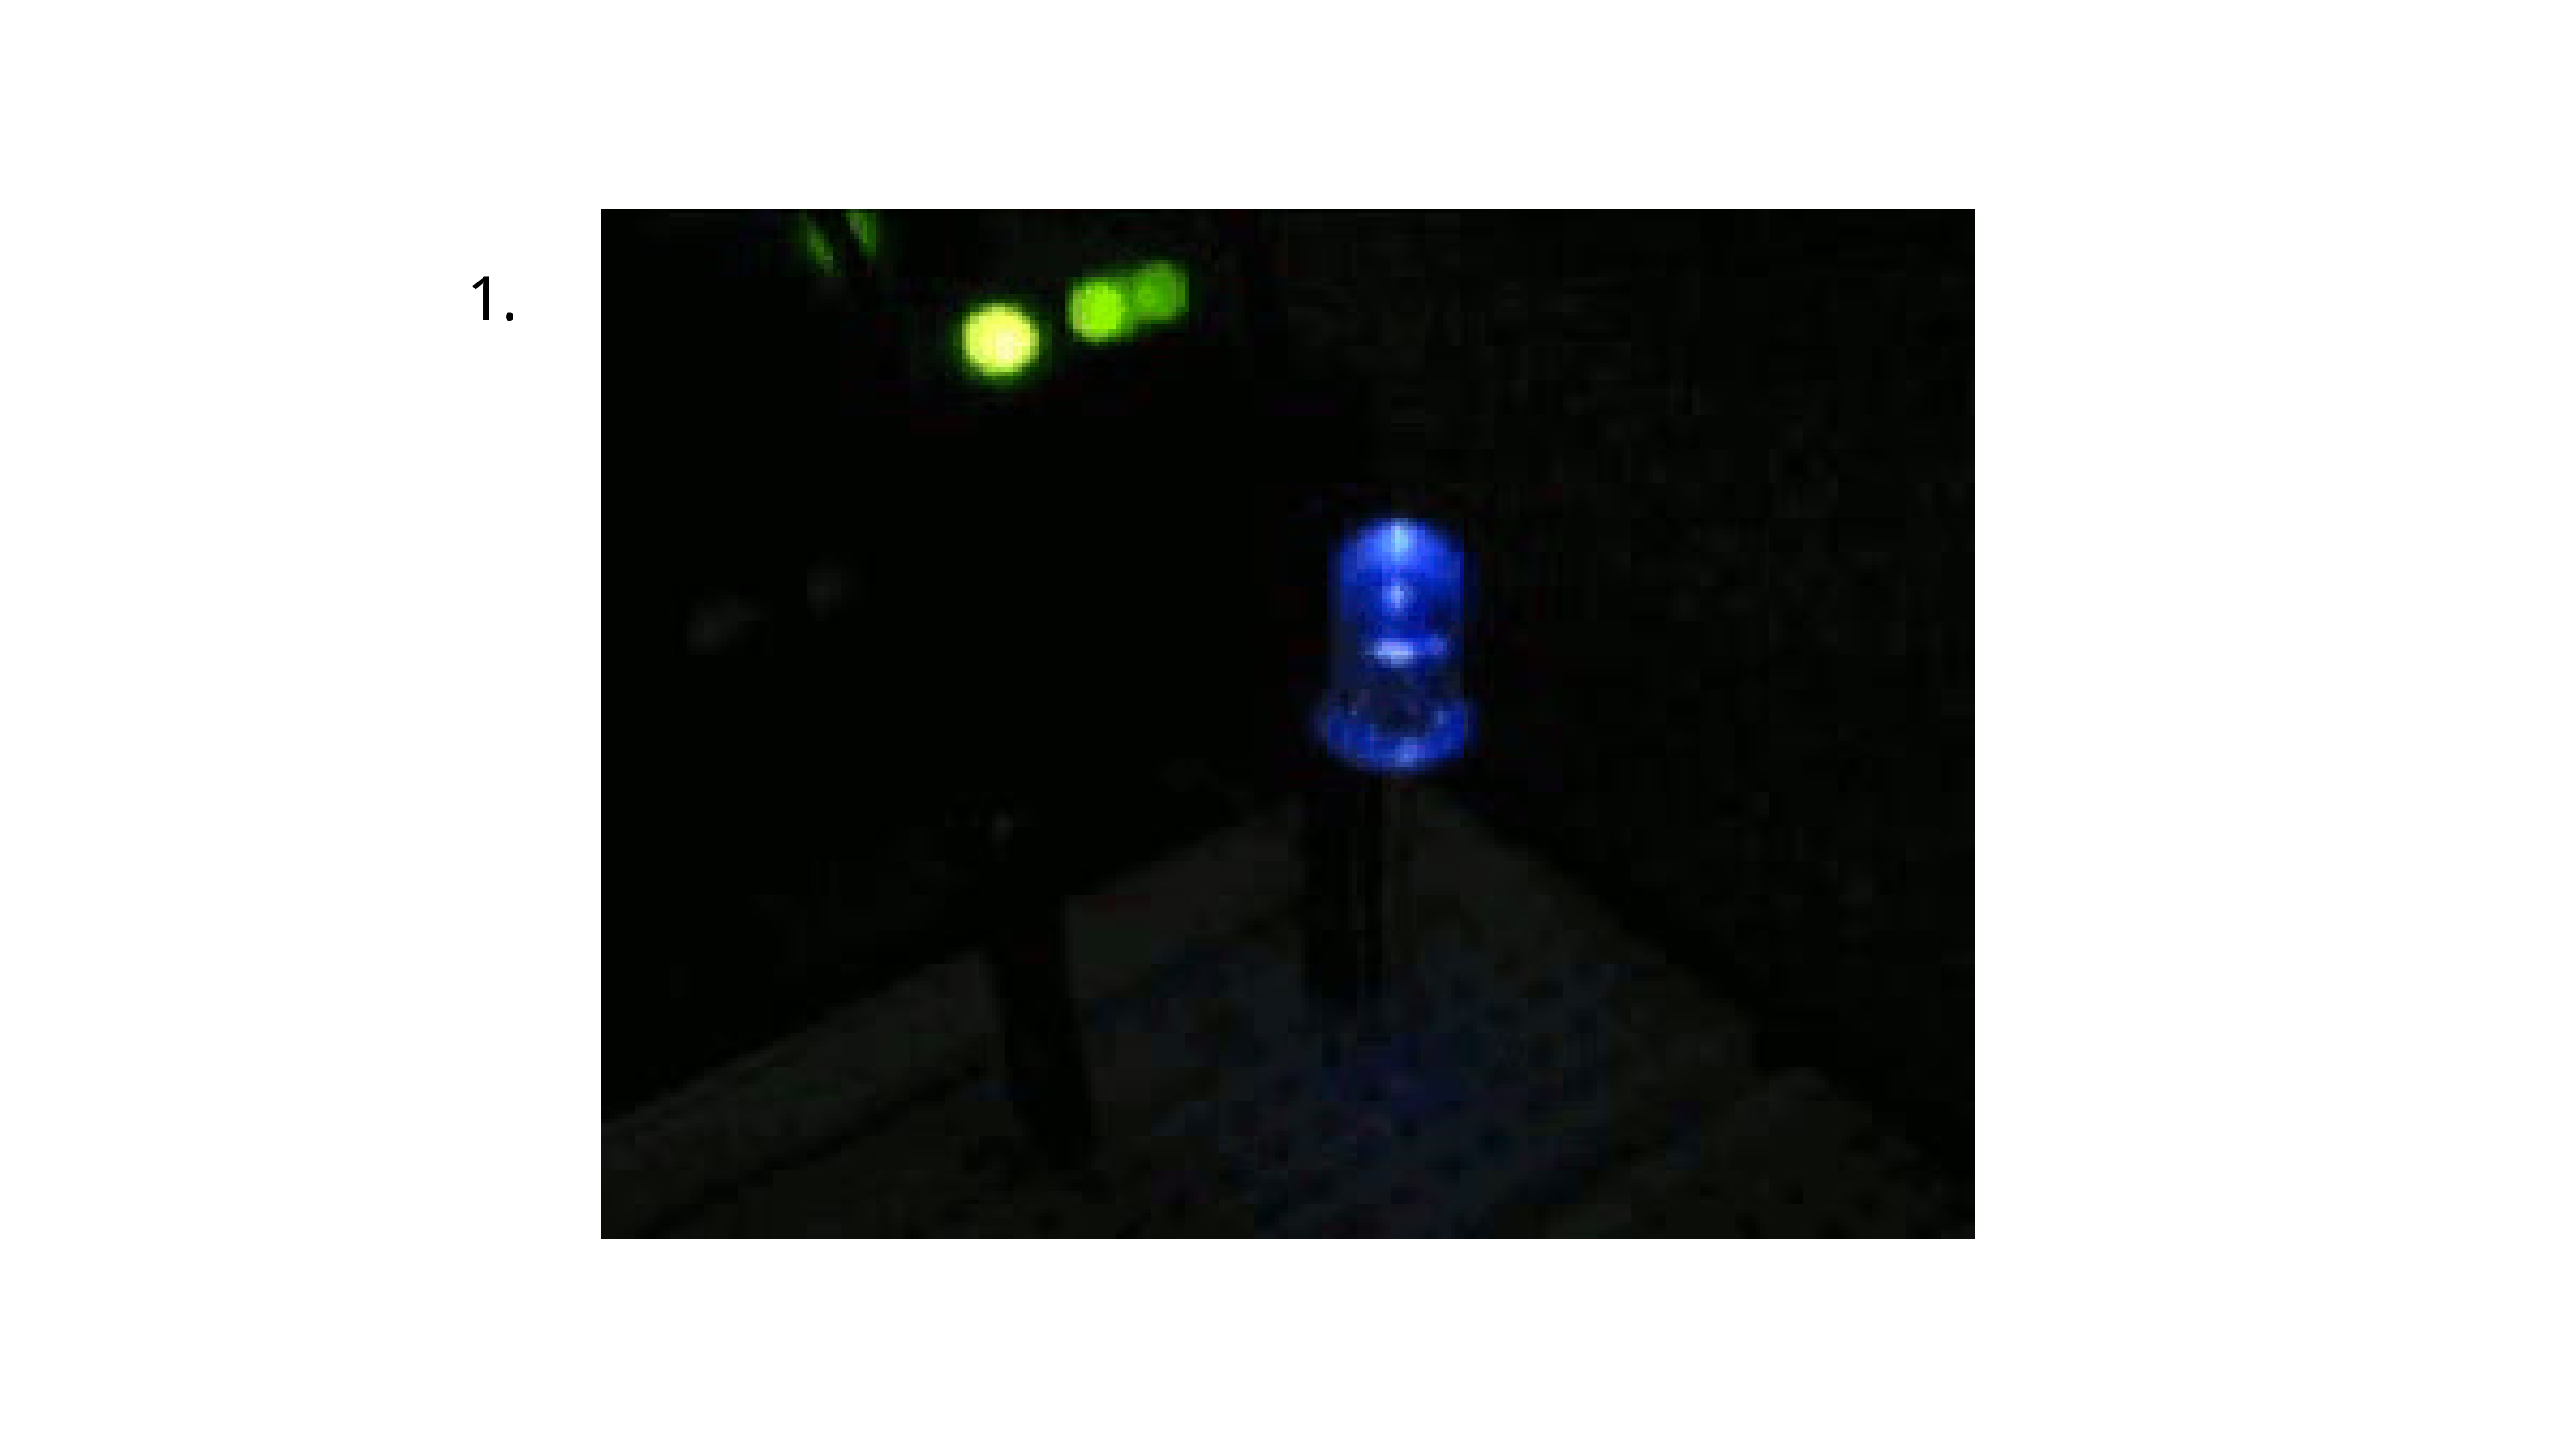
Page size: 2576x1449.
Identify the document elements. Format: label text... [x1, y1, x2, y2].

text_box 1. [467, 248, 550, 334]
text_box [600, 209, 1976, 1240]
